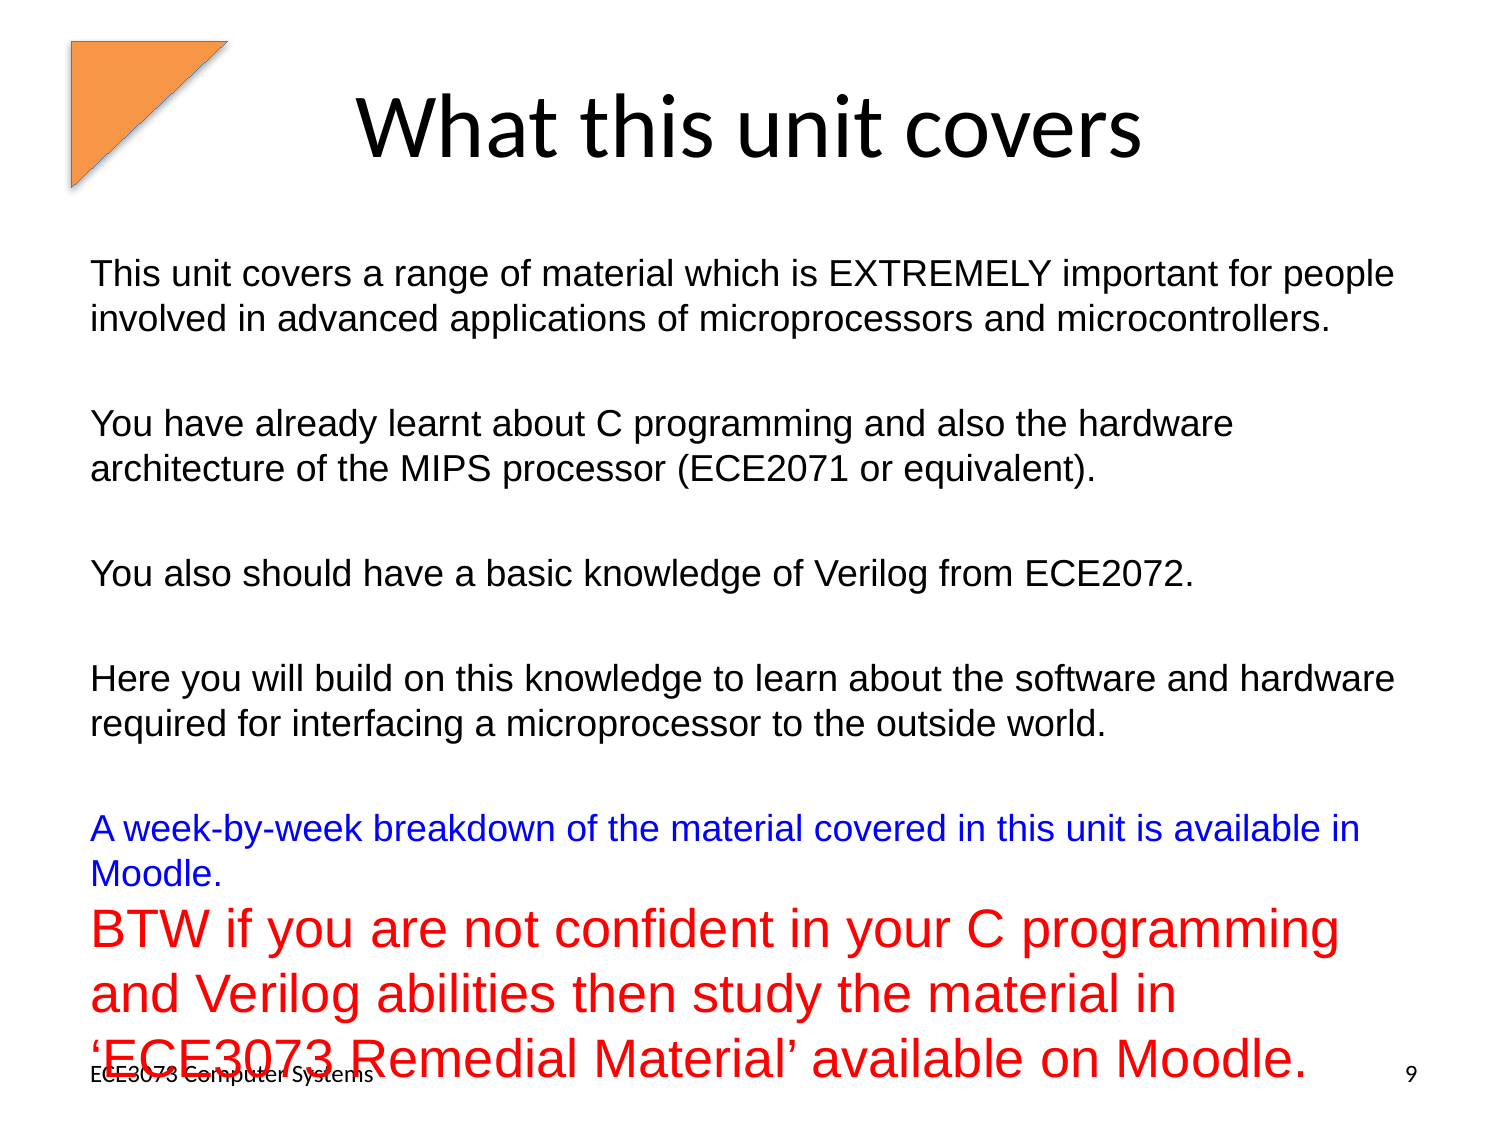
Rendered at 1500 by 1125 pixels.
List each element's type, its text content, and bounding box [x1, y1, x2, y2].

slide_number 9 [1418, 1051, 1426, 1094]
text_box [74, 1042, 426, 1103]
text_box This unit covers a range of material which is EXTREMELY important for people involved in advanced applications of microprocessors and microcontrollers. You have already learnt about C programming and also the hardware architecture of the MIPS processor (ECE2071 or equivalent). You also should have a basic knowledge of Verilog from ECE2072. Here you will build on this knowledge to learn about the software and hardware required for interfacing a microprocessor to the outside world. A week-by-week breakdown of the material covered in this unit is available in Moodle. BTW if you are not confident in your C programming and Verilog abilities then study the material in ‘ECE3073 Remedial Material’ available on Moodle. [82, 241, 1418, 1096]
title What this unit covers [111, 0, 1388, 241]
